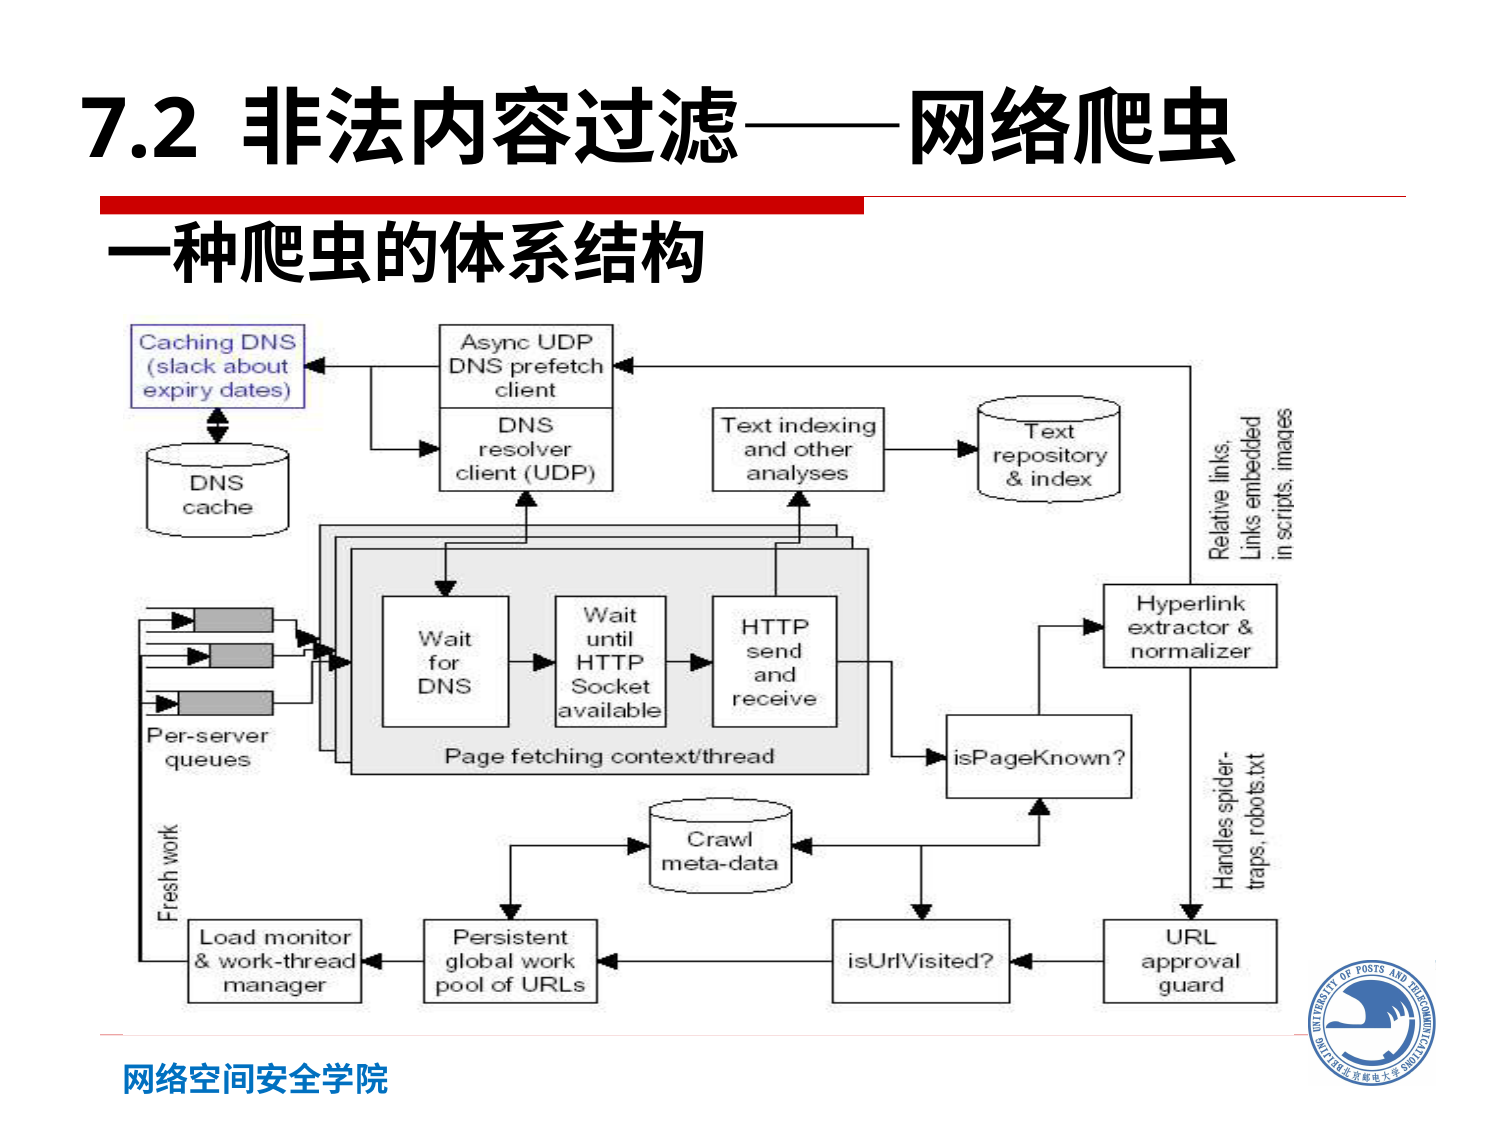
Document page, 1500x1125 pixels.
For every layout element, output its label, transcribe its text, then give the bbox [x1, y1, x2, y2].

text_box 7.2 非法内容过滤——网络爬虫 [65, 66, 1384, 177]
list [123, 314, 1294, 1036]
title 一种爬虫的体系结构 [91, 205, 753, 299]
slide_number [154, 1044, 468, 1101]
picture [1308, 960, 1436, 1086]
